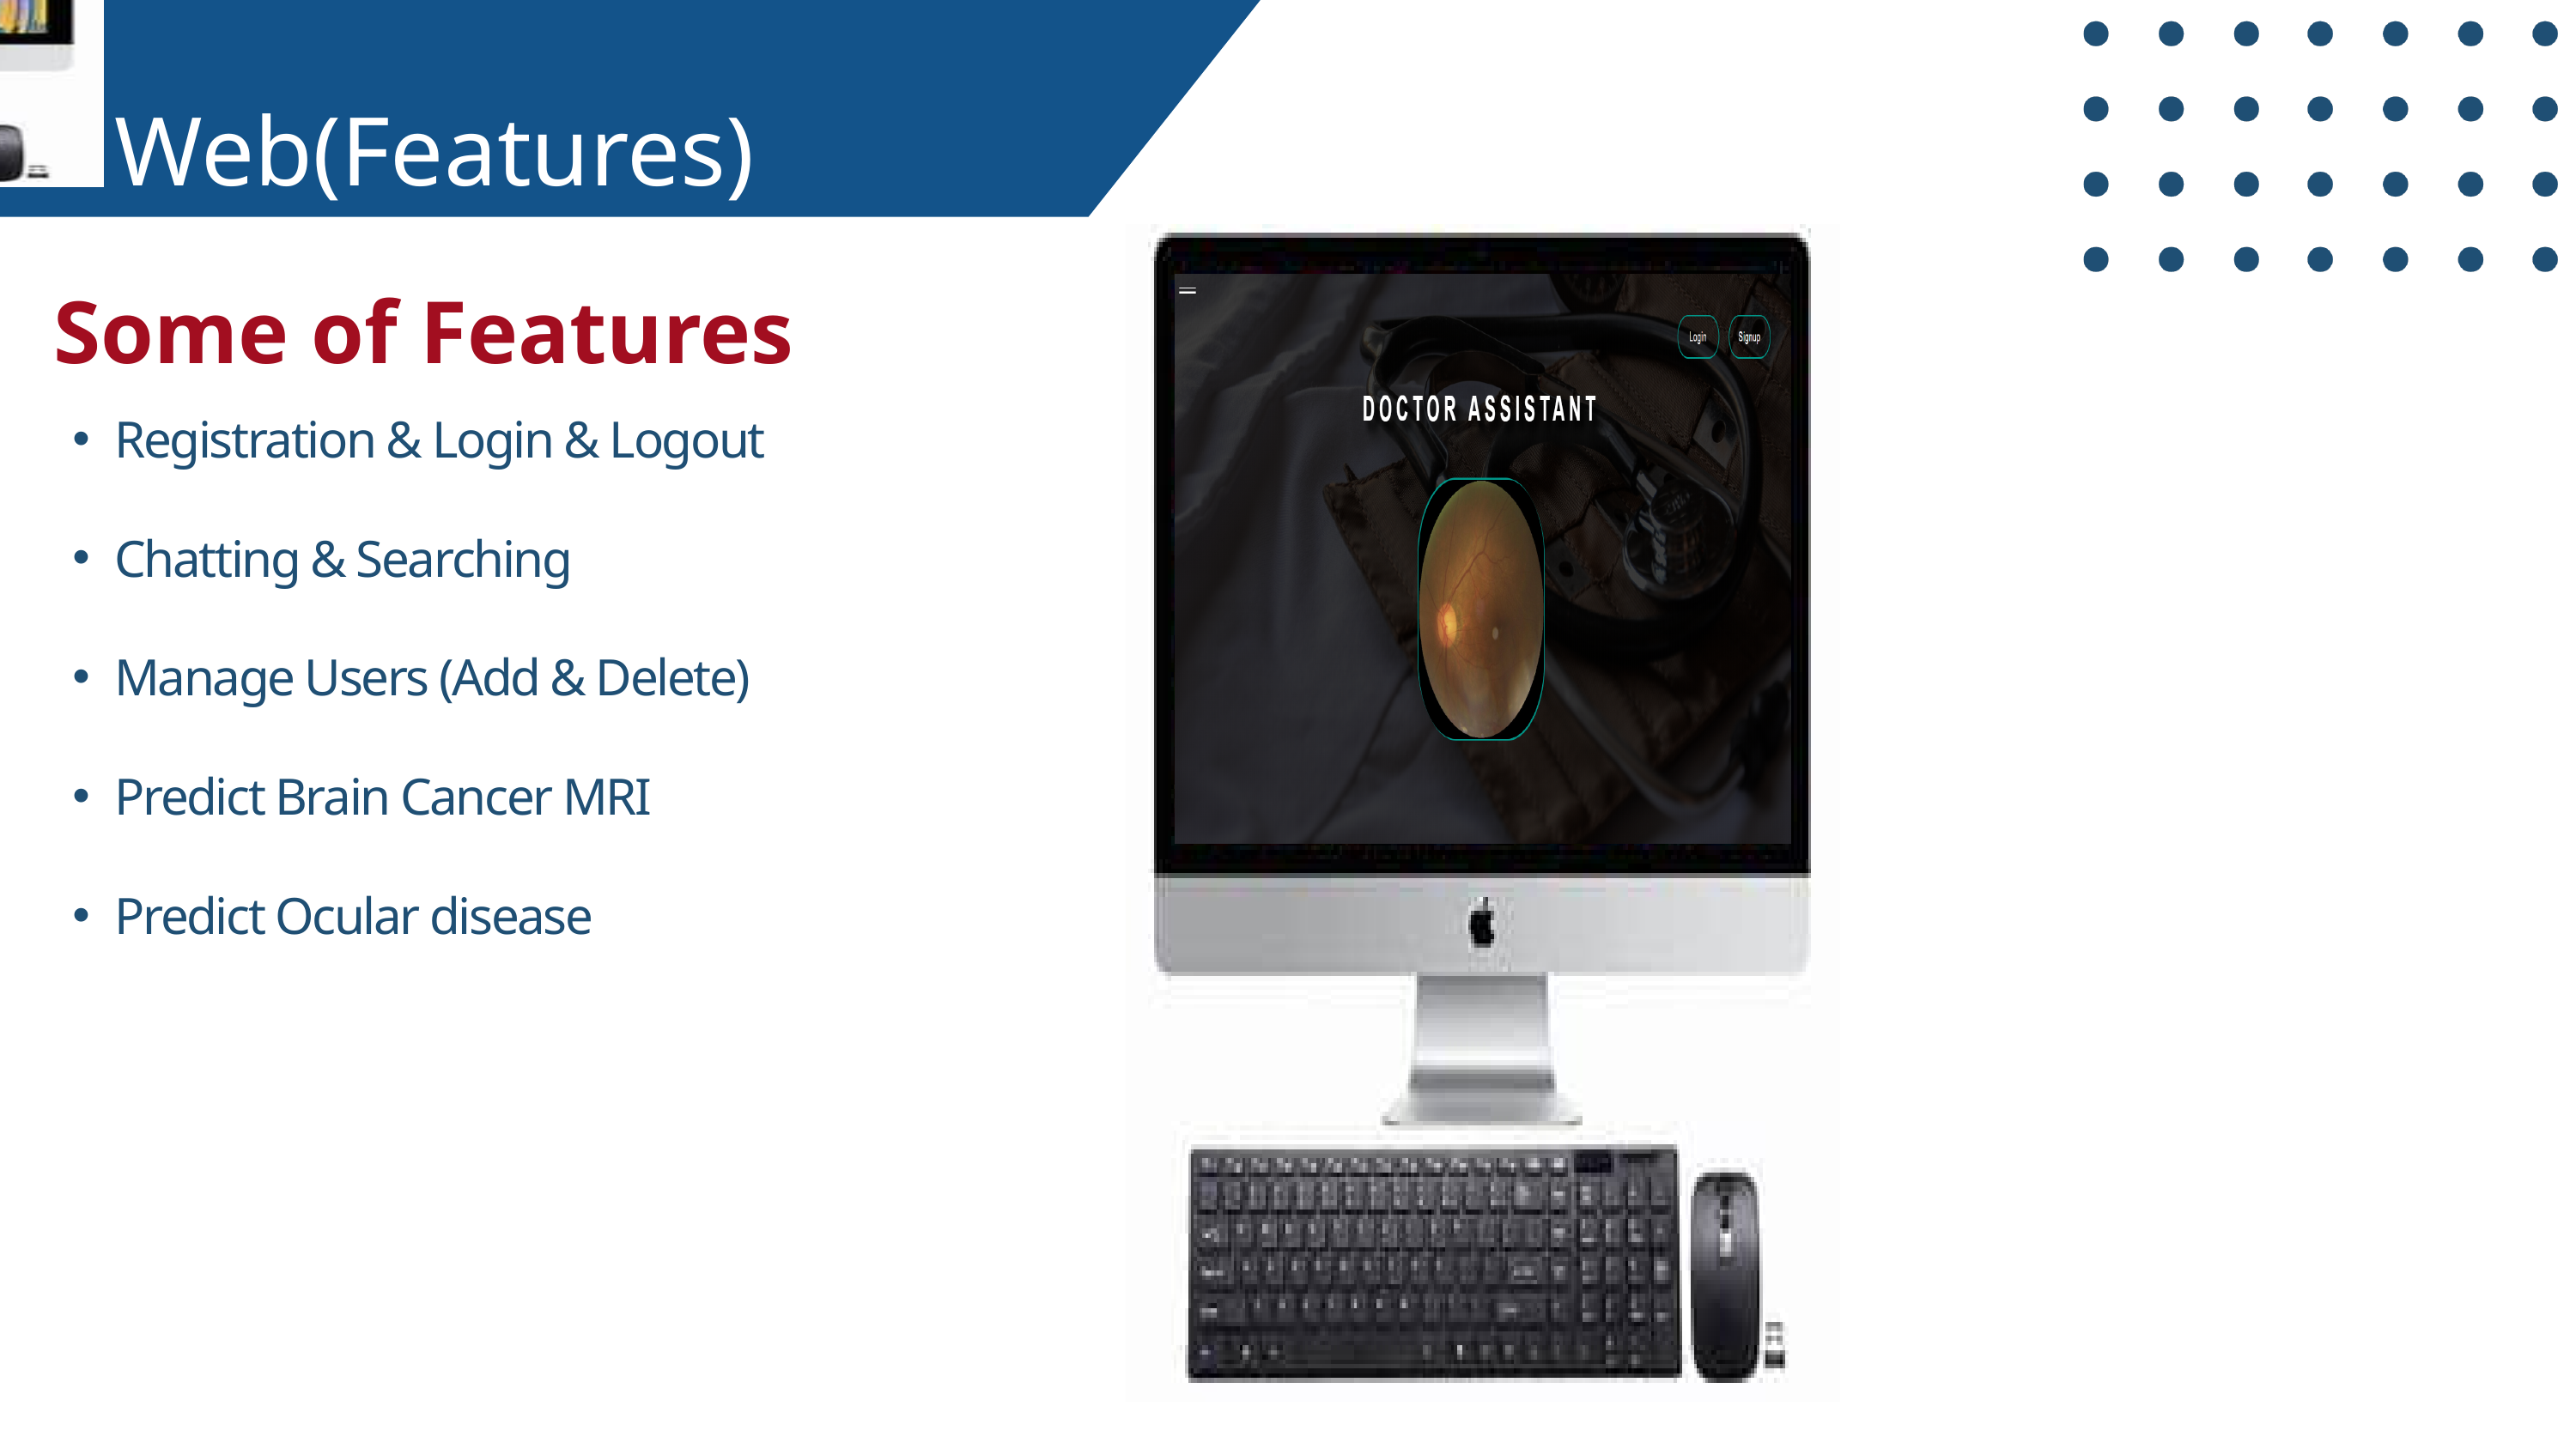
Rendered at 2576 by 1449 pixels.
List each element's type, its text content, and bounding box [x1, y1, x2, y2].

text_box [2083, 0, 2576, 272]
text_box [0, 0, 1384, 217]
text_box Registration & Login & Logout Chatting & Searching Manage Users (Add & Delete) Predict Brain Cancer MRI Predict Ocular disease [30, 349, 976, 945]
picture [0, 0, 104, 188]
text_box Some of Features [53, 227, 837, 349]
picture [1126, 224, 1840, 1403]
